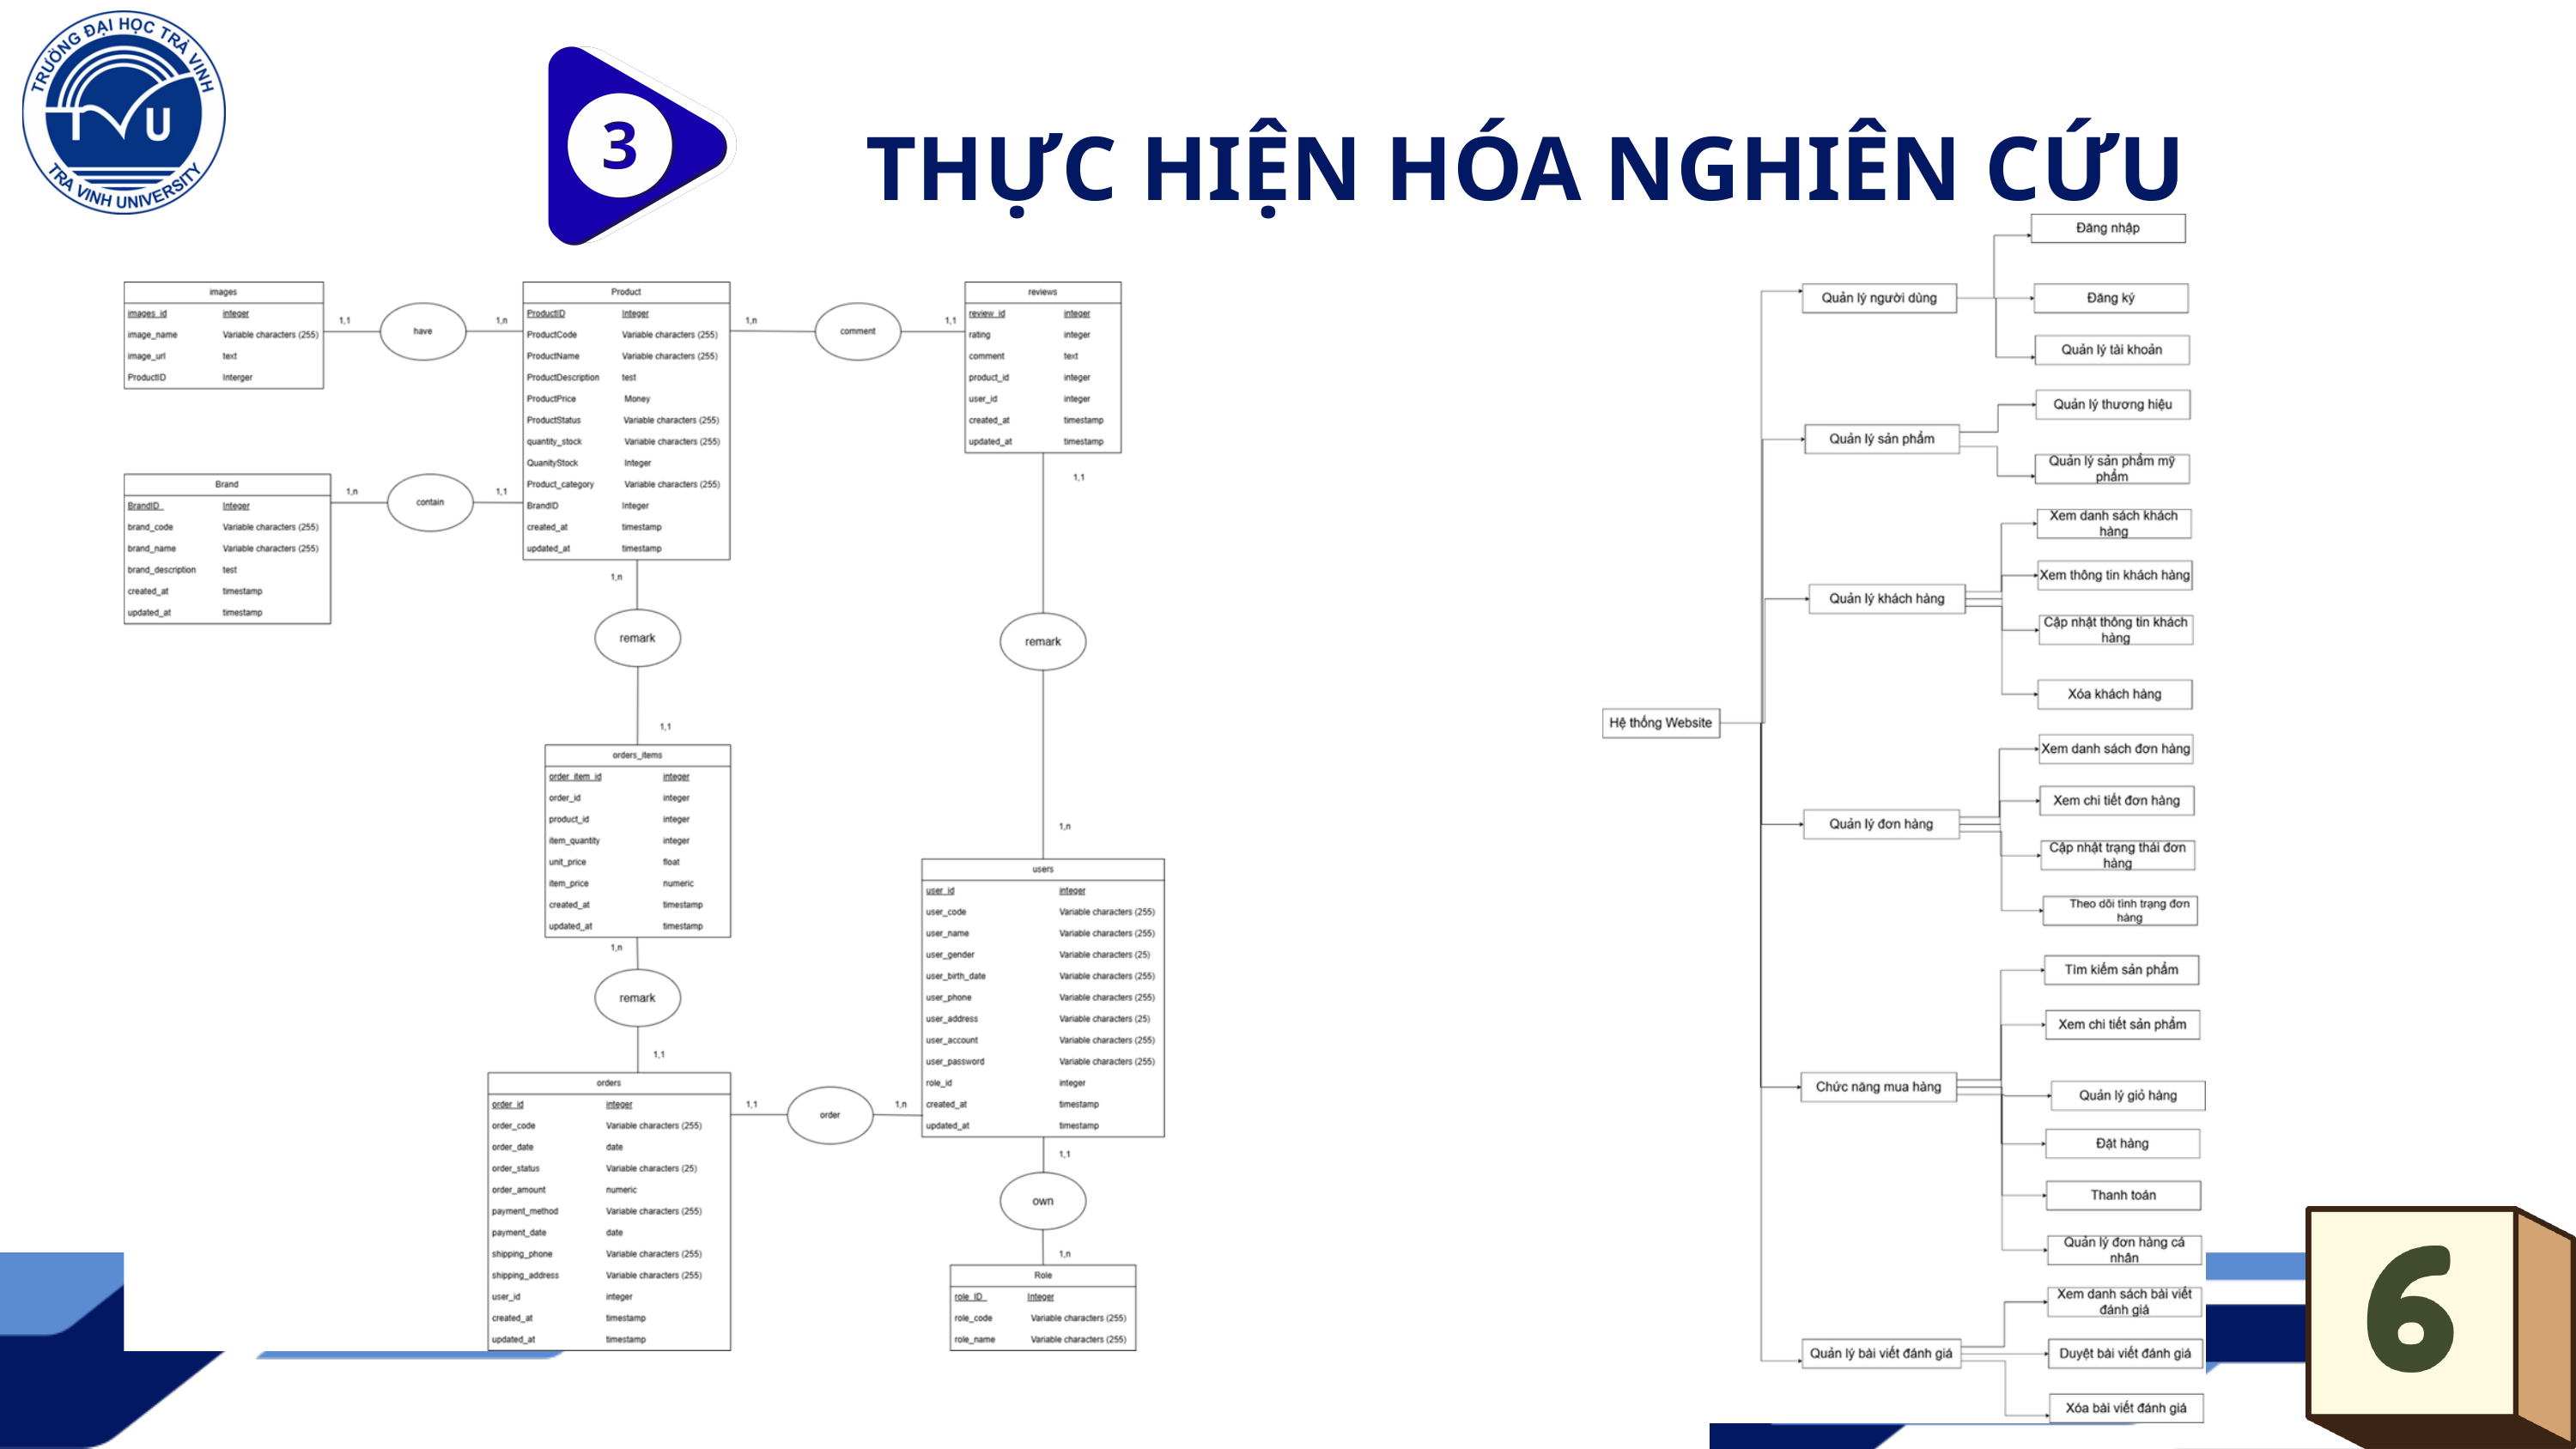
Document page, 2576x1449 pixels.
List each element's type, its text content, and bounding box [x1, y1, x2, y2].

text_box [1602, 219, 2206, 1423]
text_box THỰC HIỆN HÓA NGHIÊN CỨU [866, 17, 2206, 219]
text_box [0, 1252, 866, 1449]
text_box [548, 38, 743, 252]
text_box [1710, 1252, 2306, 1449]
text_box [2306, 1206, 2576, 1449]
text_box [21, 10, 226, 215]
text_box [124, 282, 1165, 1351]
